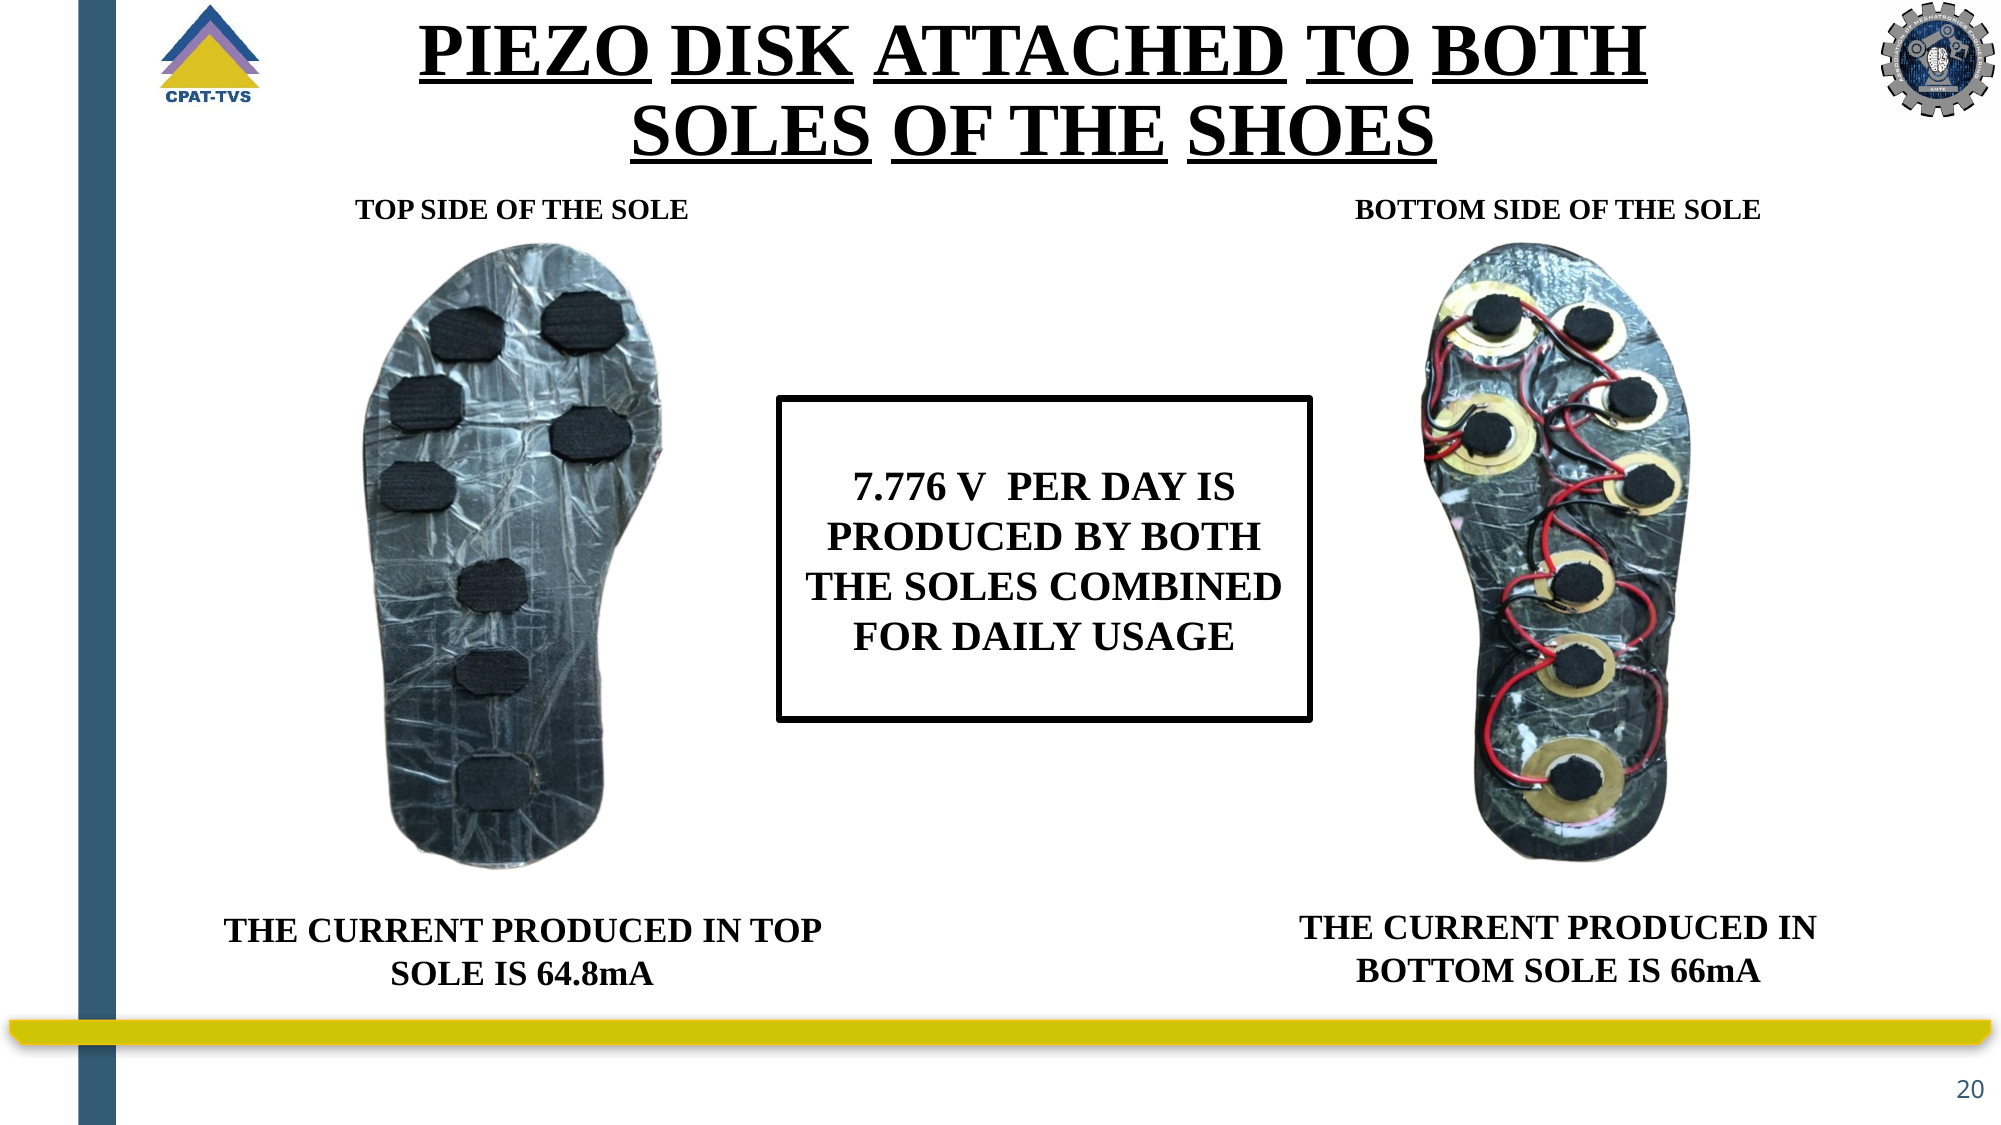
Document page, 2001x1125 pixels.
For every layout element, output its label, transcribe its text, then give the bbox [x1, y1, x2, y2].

picture [1375, 231, 1742, 884]
list TOP SIDE OF THE SOLE [157, 182, 888, 774]
slide_number 20 [1738, 1057, 2000, 1124]
picture [324, 234, 713, 883]
text_box 7.776 V PER DAY IS PRODUCED BY BOTH THE SOLES COMBINED FOR DAILY USAGE [888, 398, 1193, 720]
title PIEZO DISK ATTACHED TO BOTH SOLES OF THE SHOES [328, 0, 1739, 183]
text_box THE CURRENT PRODUCED IN BOTTOM SOLE IS 66mA [1222, 896, 1895, 1005]
picture [133, 3, 288, 119]
text_box THE CURRENT PRODUCED IN TOP SOLE IS 64.8mA [186, 899, 858, 1005]
text_box BOTTOM SIDE OF THE SOLE [1193, 182, 1924, 834]
picture [1881, 2, 2000, 119]
